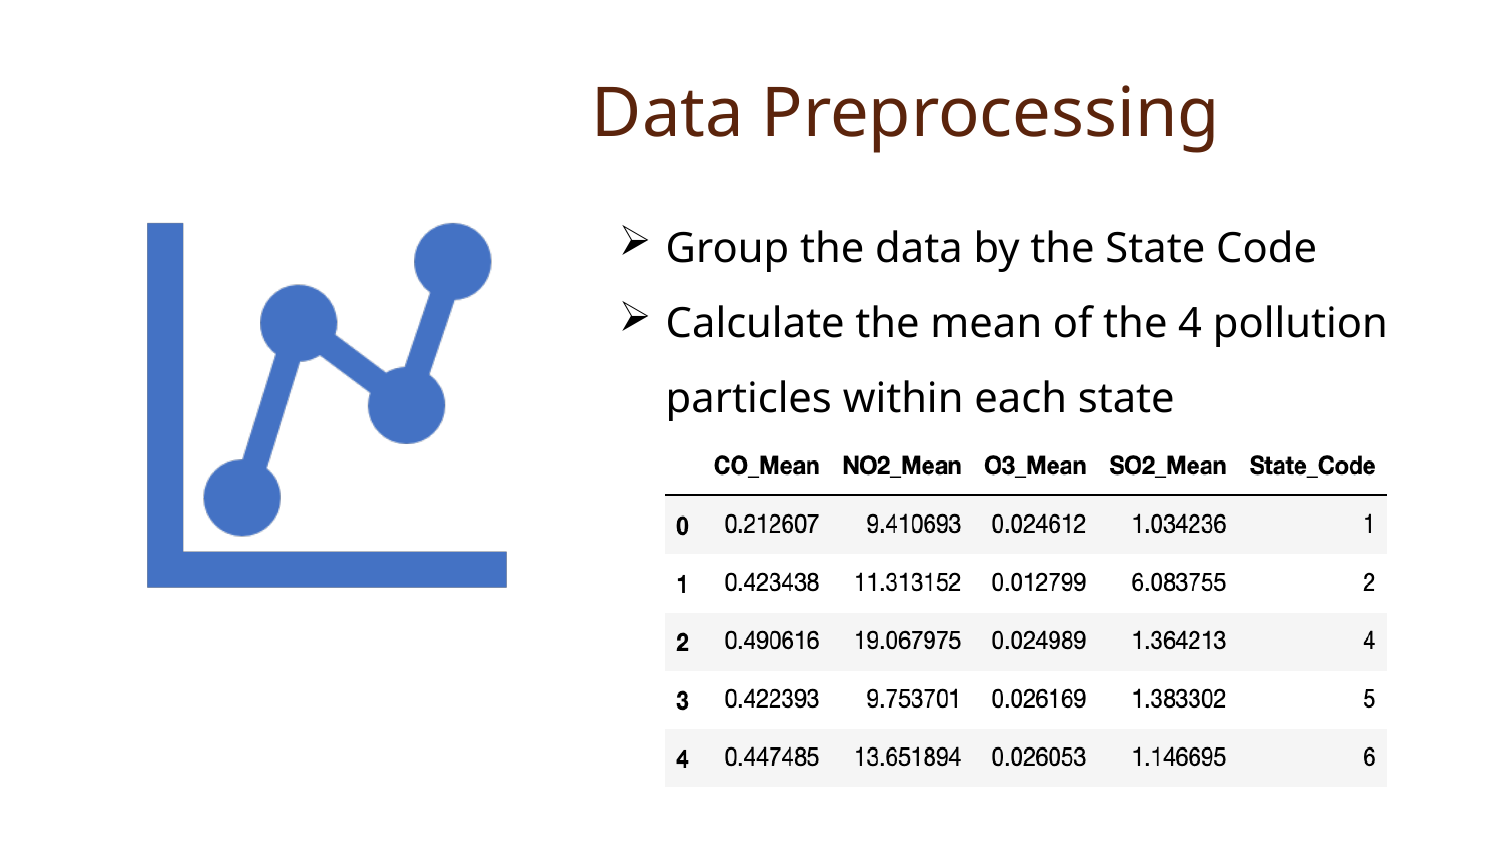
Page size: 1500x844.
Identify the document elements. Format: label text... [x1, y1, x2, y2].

title Data Preprocessing [576, 24, 1386, 204]
picture [649, 421, 1404, 803]
list Group the data by the State Code Calculate the mean of the 4 pollution particles within each state [587, 188, 1422, 463]
picture [77, 159, 571, 652]
